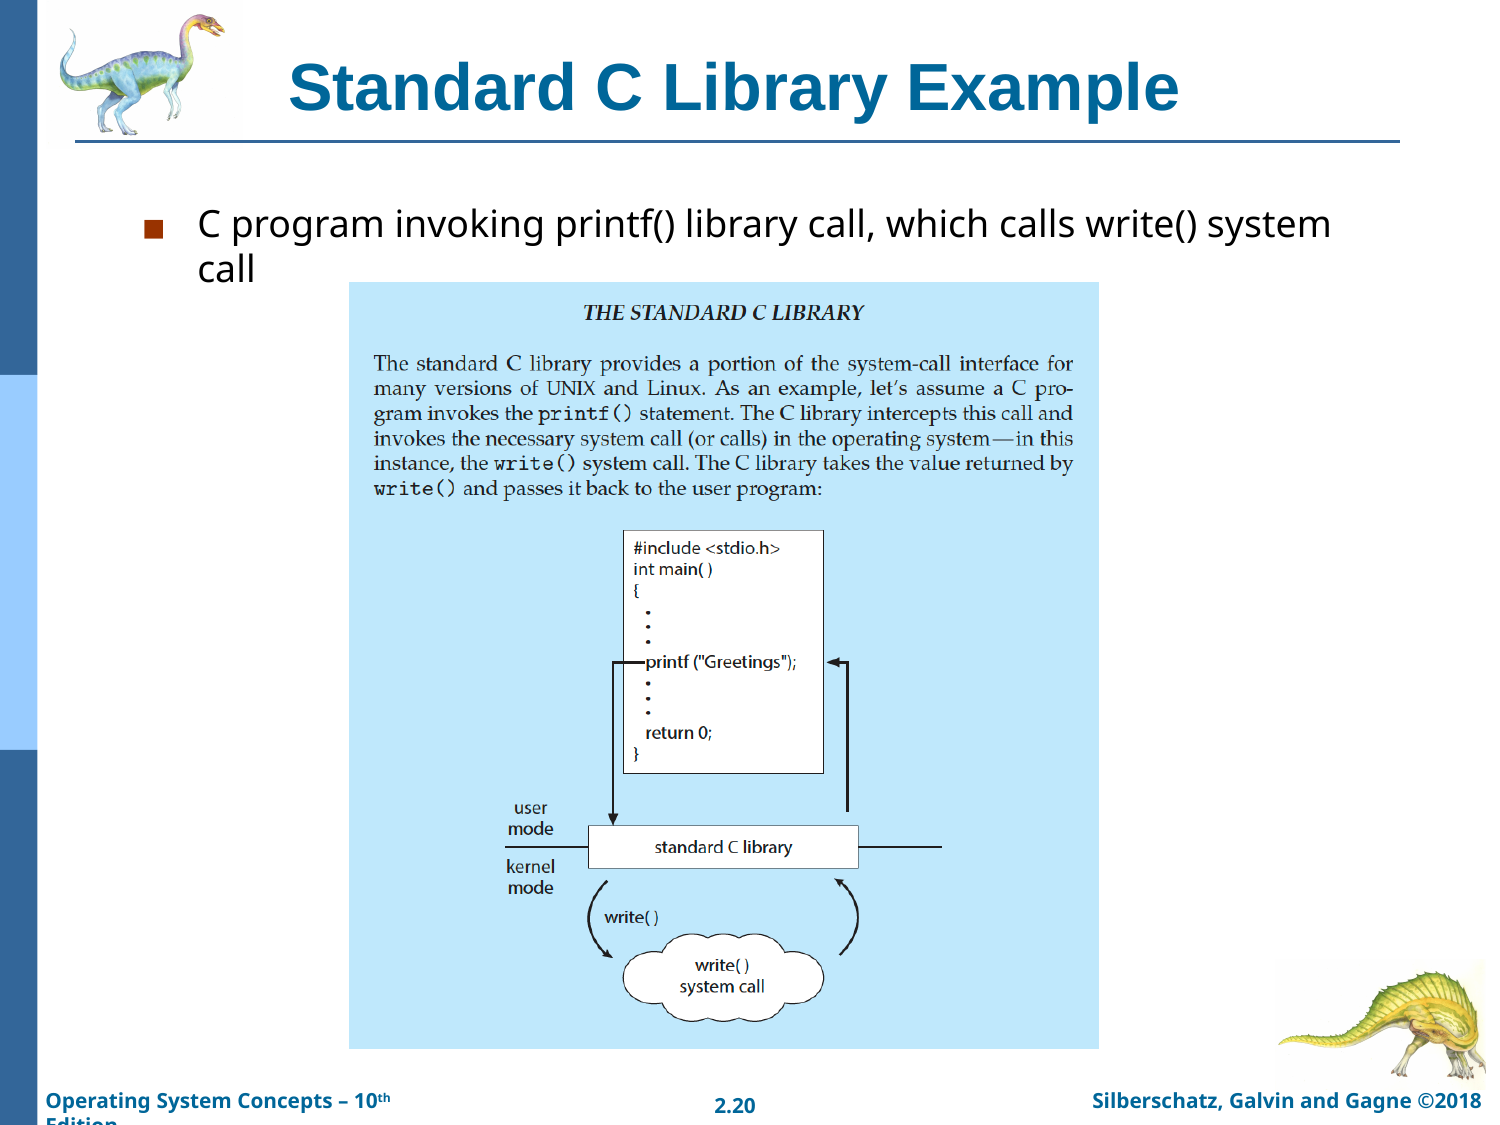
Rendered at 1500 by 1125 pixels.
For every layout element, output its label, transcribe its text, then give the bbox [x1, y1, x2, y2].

picture [1275, 959, 1486, 1090]
list C program invoking printf() library call, which calls write() system call [126, 192, 1380, 1026]
picture [46, 0, 243, 149]
picture [347, 279, 1100, 1052]
title Standard C Library Example [75, 36, 1395, 131]
